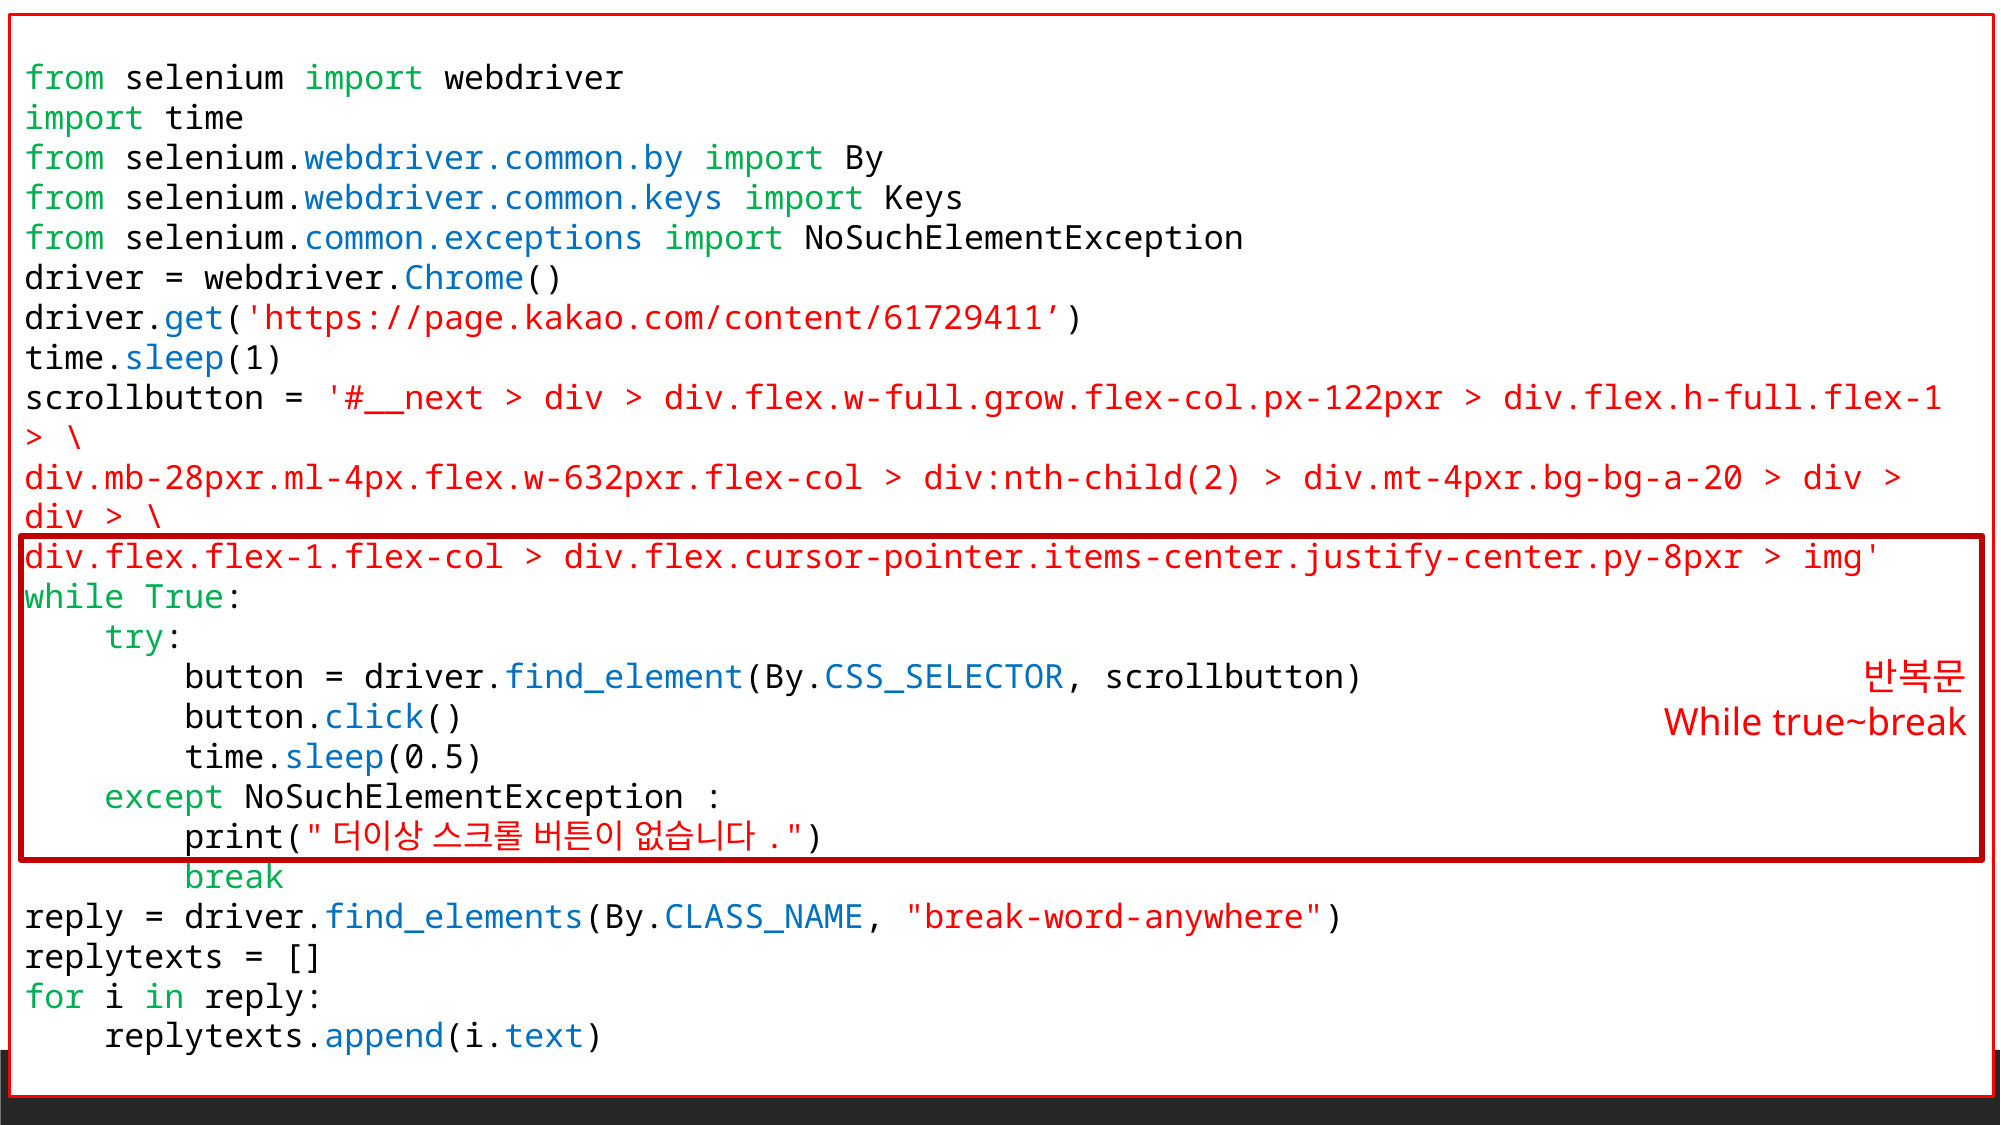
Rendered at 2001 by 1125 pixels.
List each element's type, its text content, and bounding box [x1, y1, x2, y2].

text_box 반복문 While true~break [20, 535, 1983, 861]
text_box from selenium import webdriver import time from selenium.webdriver.common.by import By from selenium.webdriver.common.keys import Keys from selenium.common.exceptions import NoSuchElementException driver = webdriver.Chrome() driver.get('https://page.kakao.com/content/61729411’) time.sleep(1) scrollbutton = '#__next > div > div.flex.w-full.grow.flex-col.px-122pxr > div.flex.h-full.flex-1 > \ div.mb-28pxr.ml-4px.flex.w-632pxr.flex-col > div:nth-child(2) > div.mt-4pxr.bg-bg-a-20 > div > div > \ div.flex.flex-1.flex-col > div.flex.cursor-pointer.items-center.justify-center.py-8pxr > img' while True: try: button = driver.find_element(By.CSS_SELECTOR, scrollbutton) button.click() time.sleep(0.5) except NoSuchElementException : print("더이상 스크롤 버튼이 없습니다.") break reply = driver.find_elements(By.CLASS_NAME, "break-word-anywhere") replytexts = [] for i in reply: replytexts.append(i.text) [8, 13, 1995, 1098]
